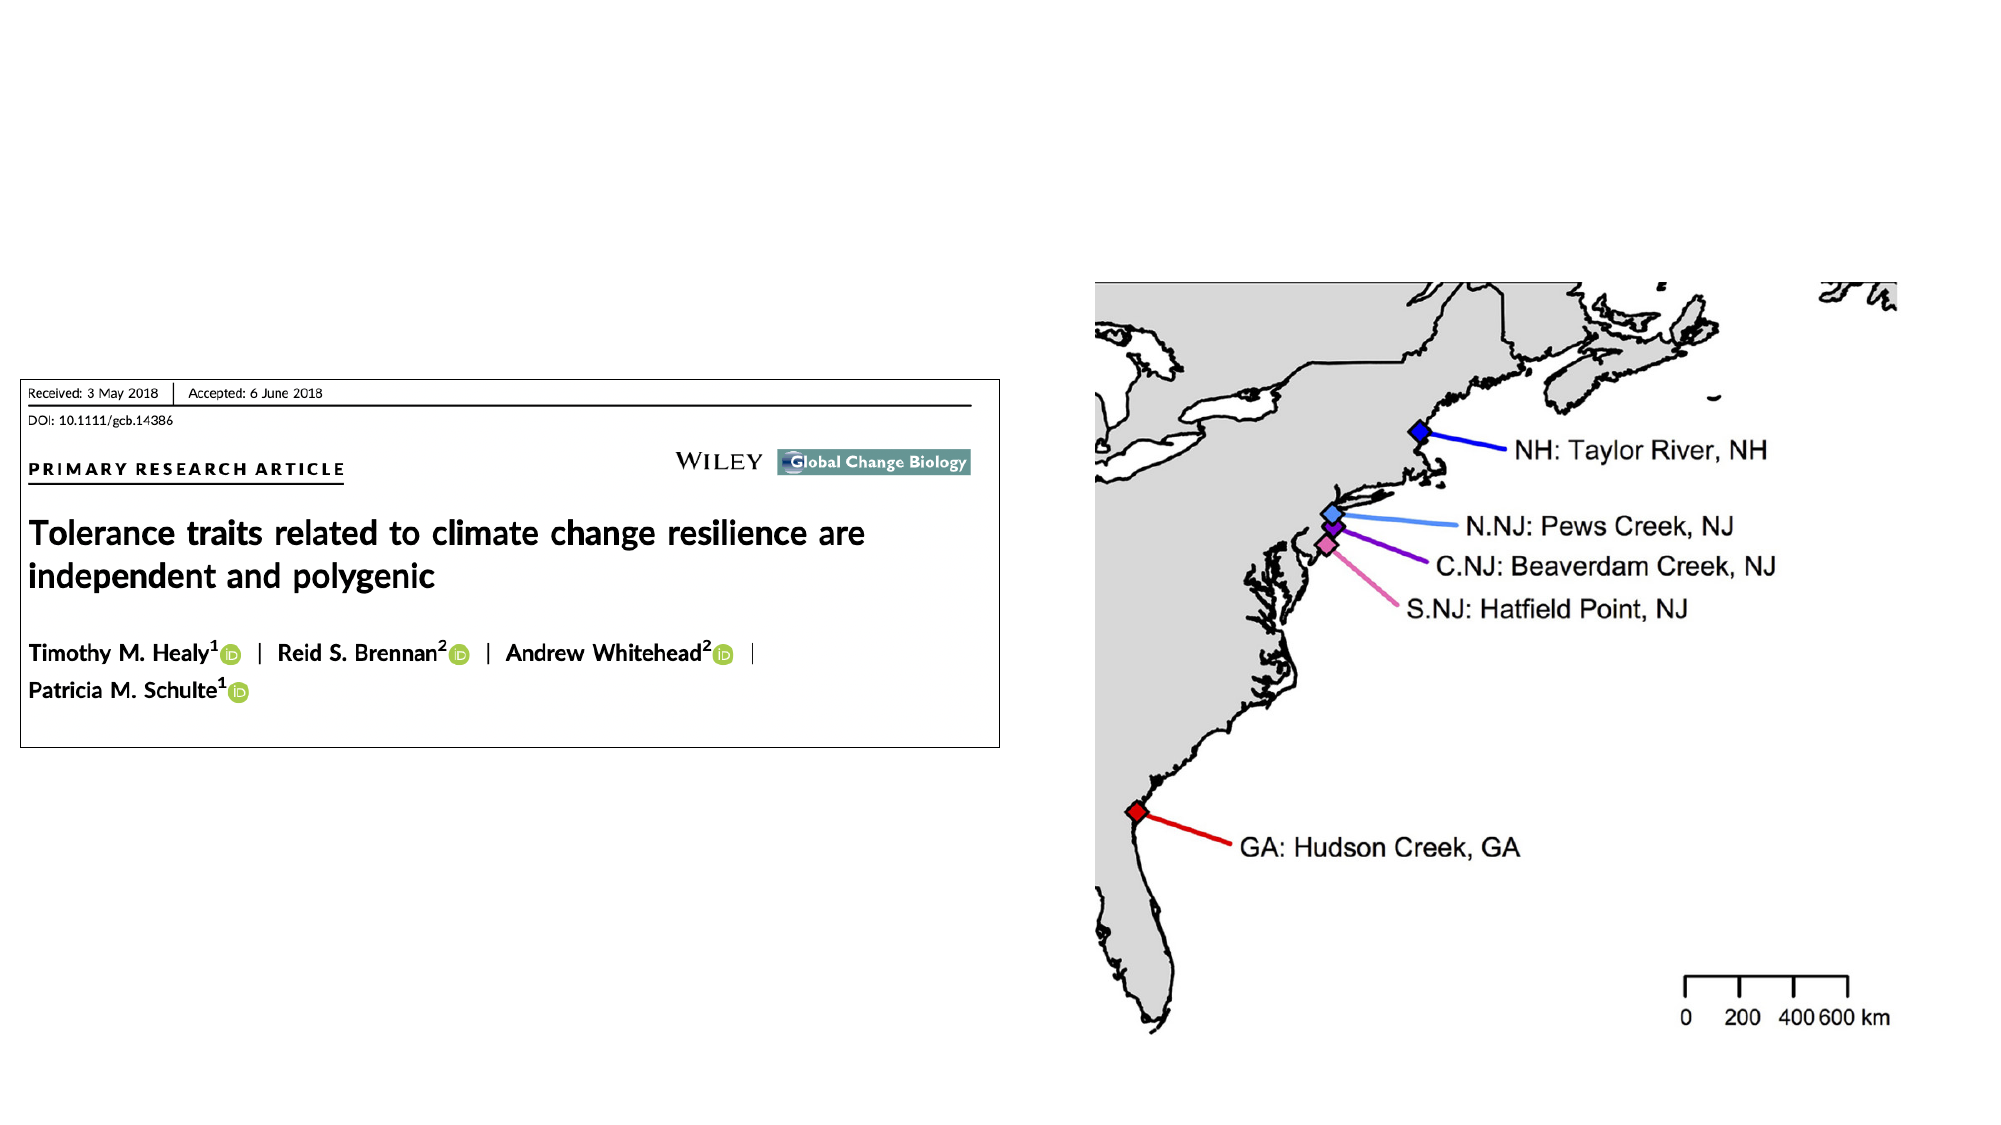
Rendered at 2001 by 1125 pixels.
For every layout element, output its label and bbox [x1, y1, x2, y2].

picture [1094, 282, 1905, 1036]
picture [19, 379, 1000, 748]
